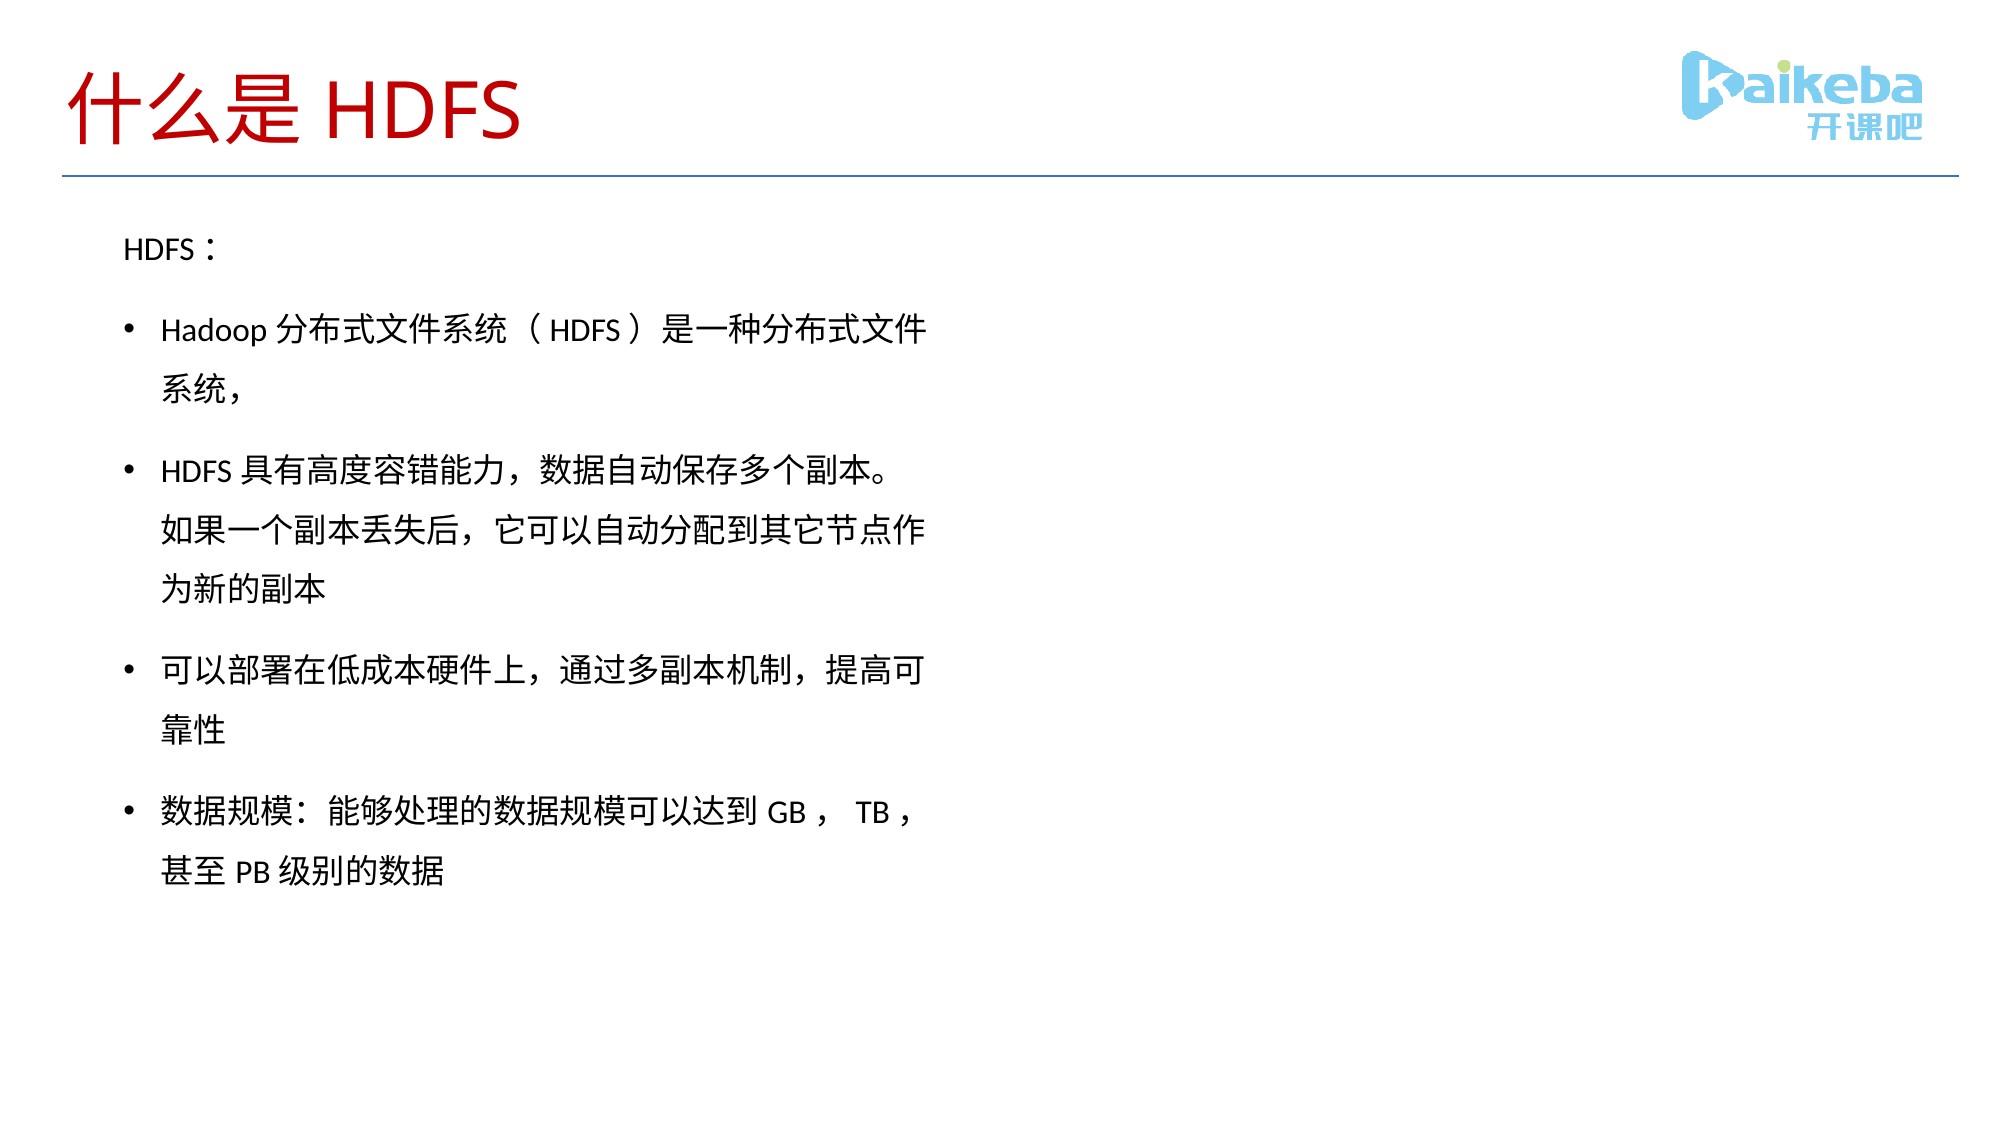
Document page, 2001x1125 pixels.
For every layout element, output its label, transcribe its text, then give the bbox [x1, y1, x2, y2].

text_box HDFS： Hadoop分布式文件系统（HDFS）是一种分布式文件系统， HDFS具有高度容错能力，数据自动保存多个副本。如果一个副本丢失后，它可以自动分配到其它节点作为新的副本 可以部署在低成本硬件上，通过多副本机制，提高可靠性 数据规模：能够处理的数据规模可以达到GB，TB，甚至PB级别的数据 [115, 200, 942, 891]
title 什么是HDFS [57, 59, 1728, 167]
